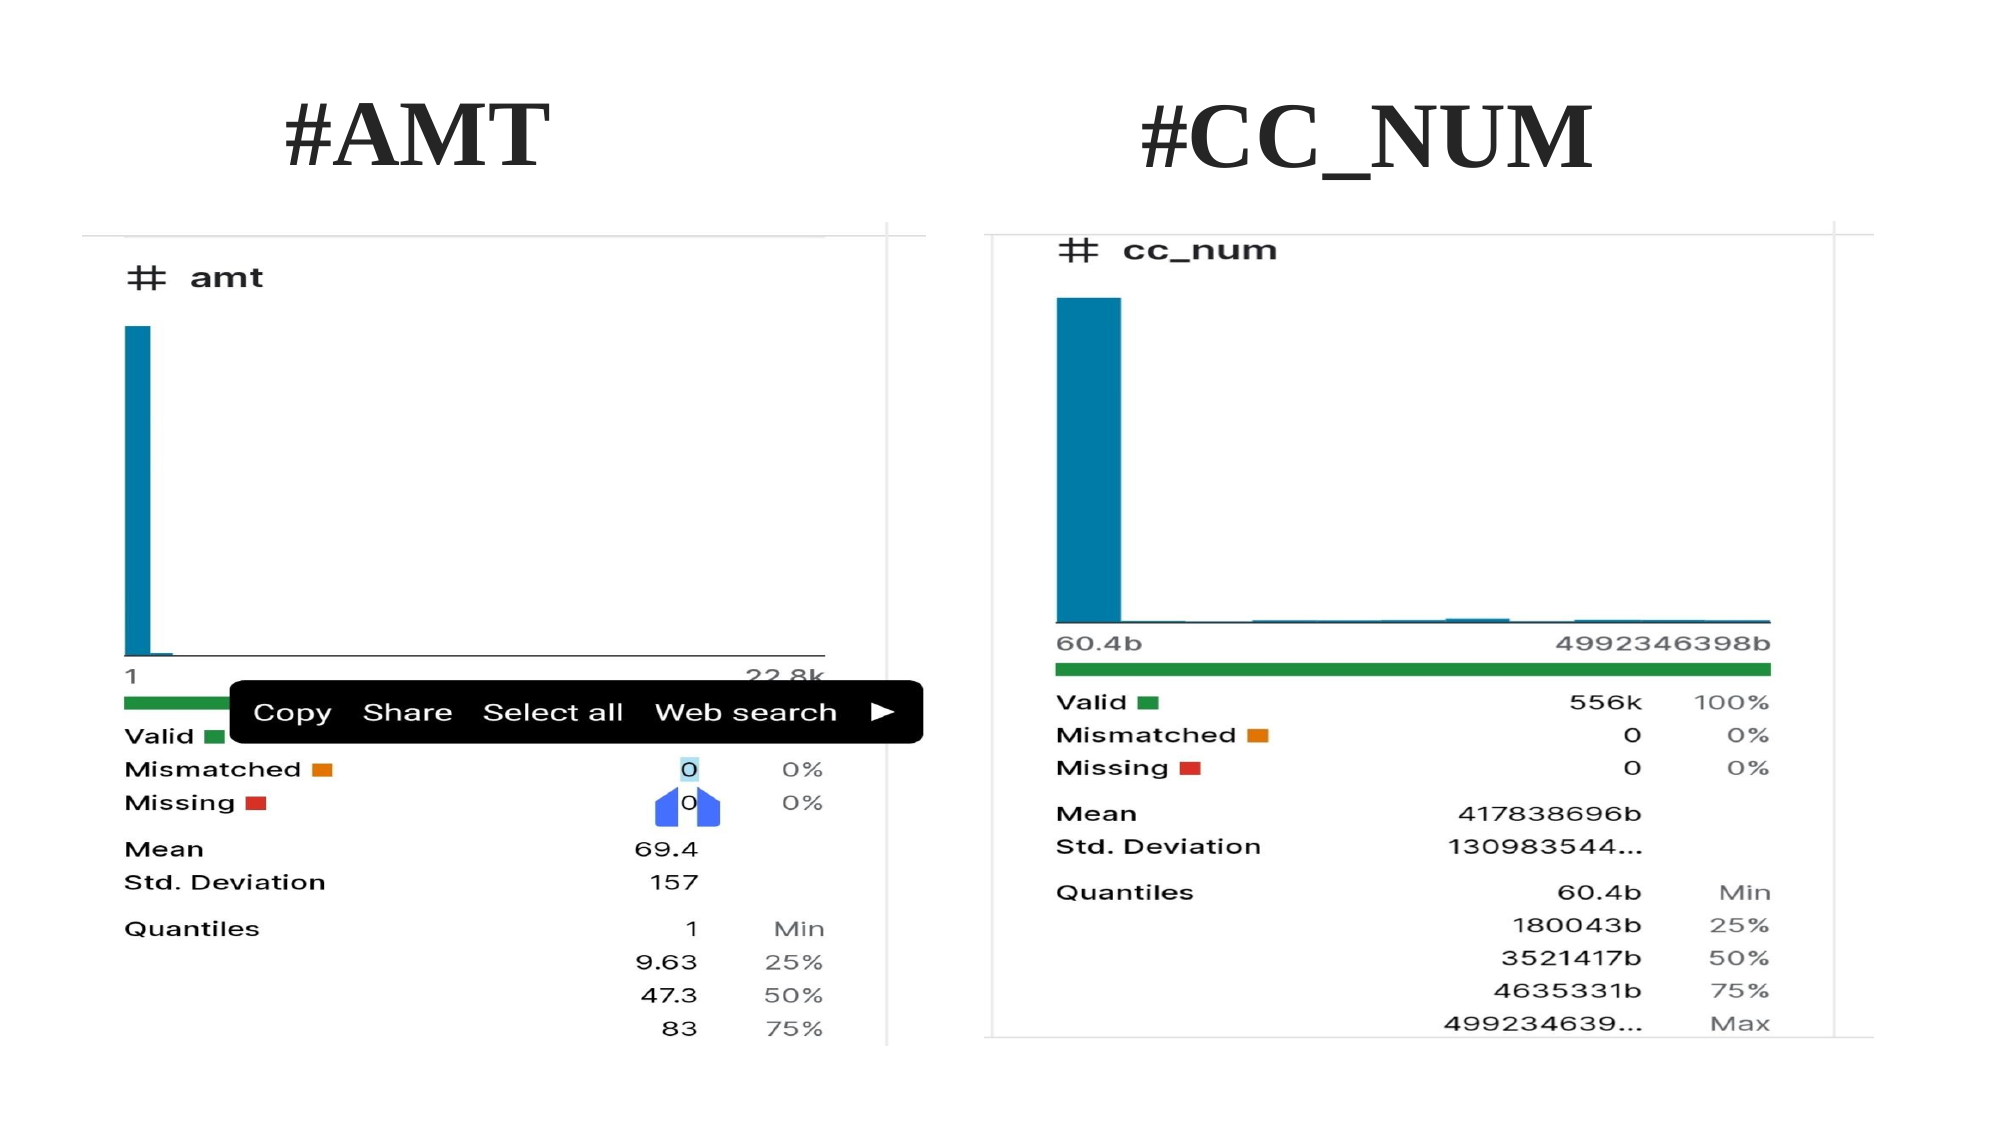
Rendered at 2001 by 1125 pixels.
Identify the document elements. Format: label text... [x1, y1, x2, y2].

picture [82, 221, 926, 1046]
title #AMT [283, 69, 553, 220]
picture [984, 221, 1875, 1039]
text_box #CC_NUM [1139, 71, 1597, 186]
